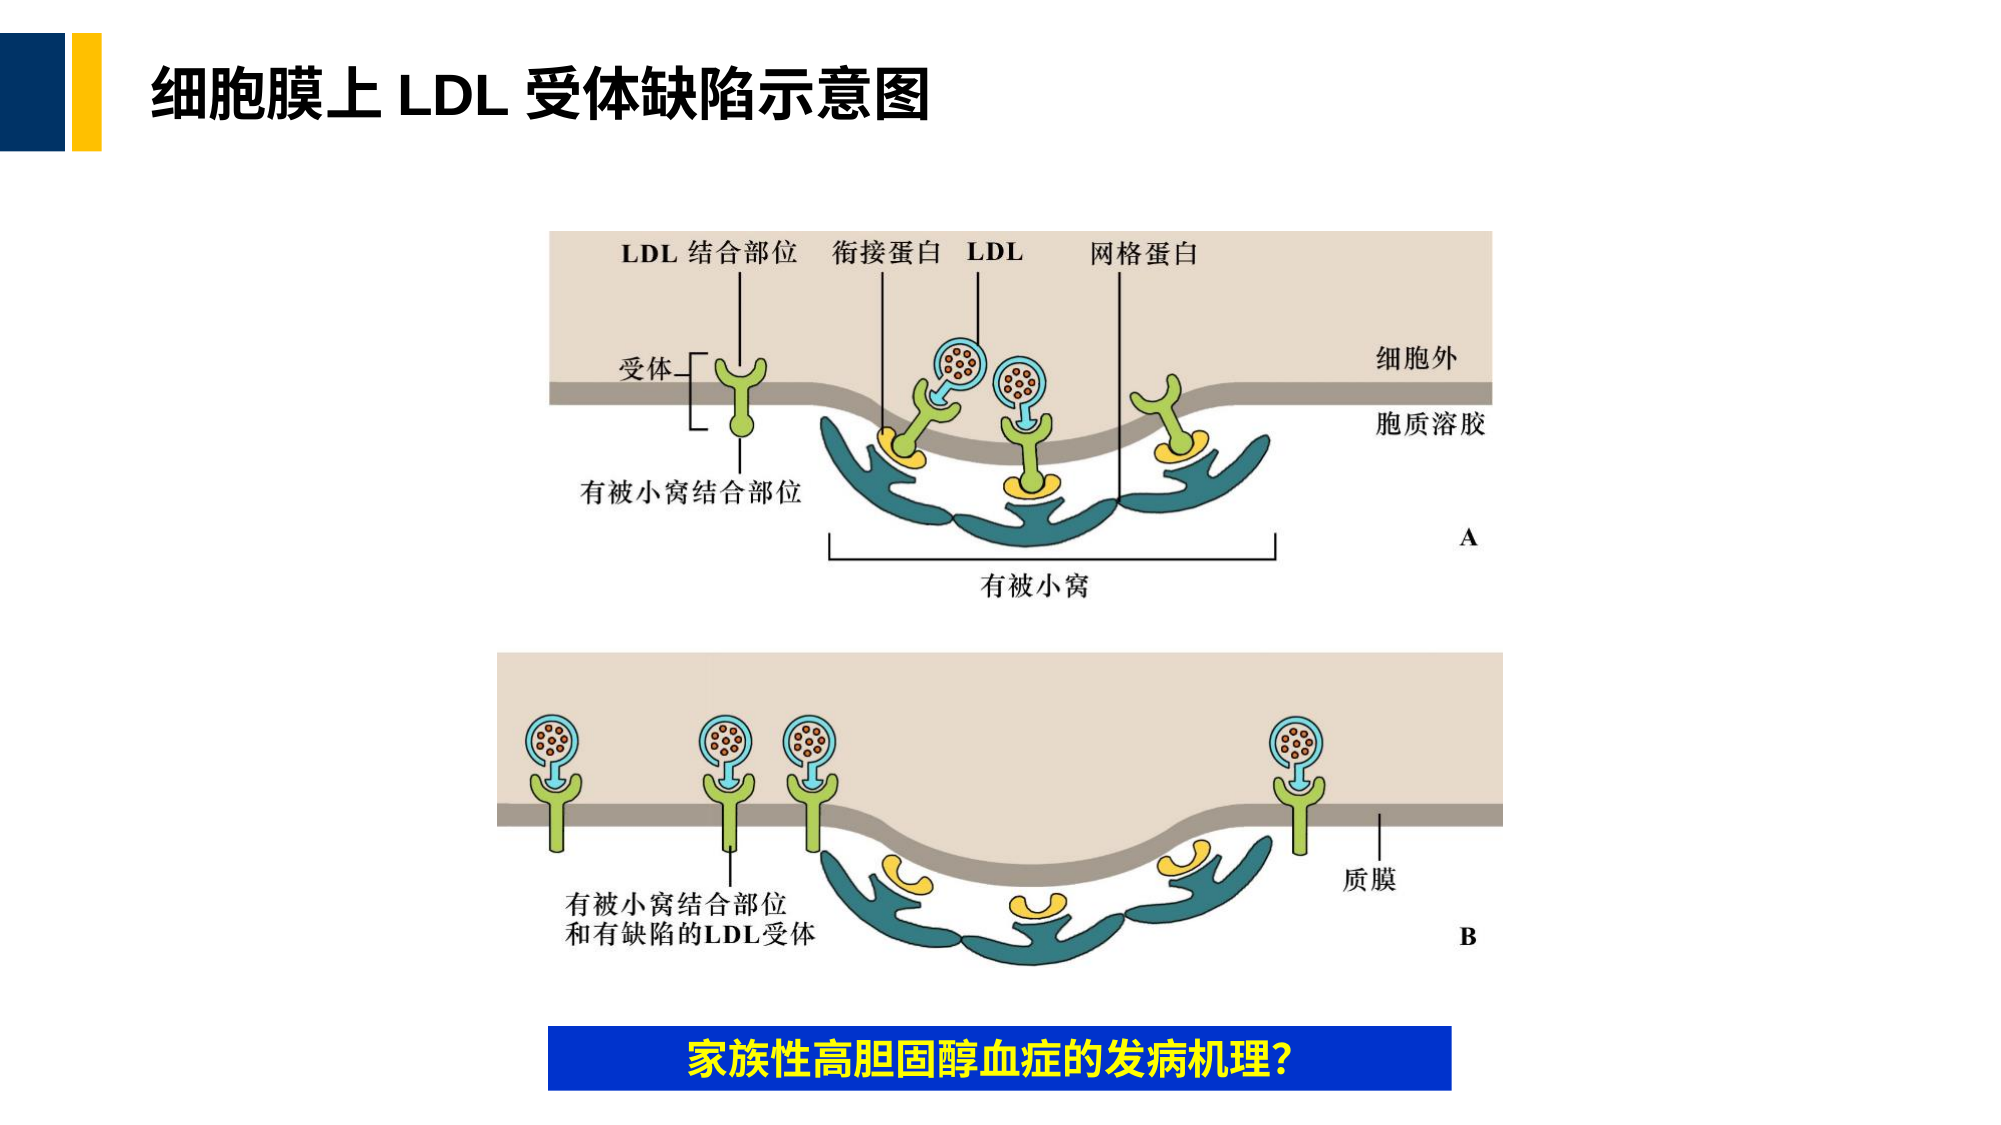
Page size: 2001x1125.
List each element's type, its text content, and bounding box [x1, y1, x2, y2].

picture [497, 231, 1503, 968]
title 细胞膜上LDL受体缺陷示意图 [135, 33, 1950, 152]
text_box 家族性高胆固醇血症的发病机理？ [548, 1026, 1452, 1091]
